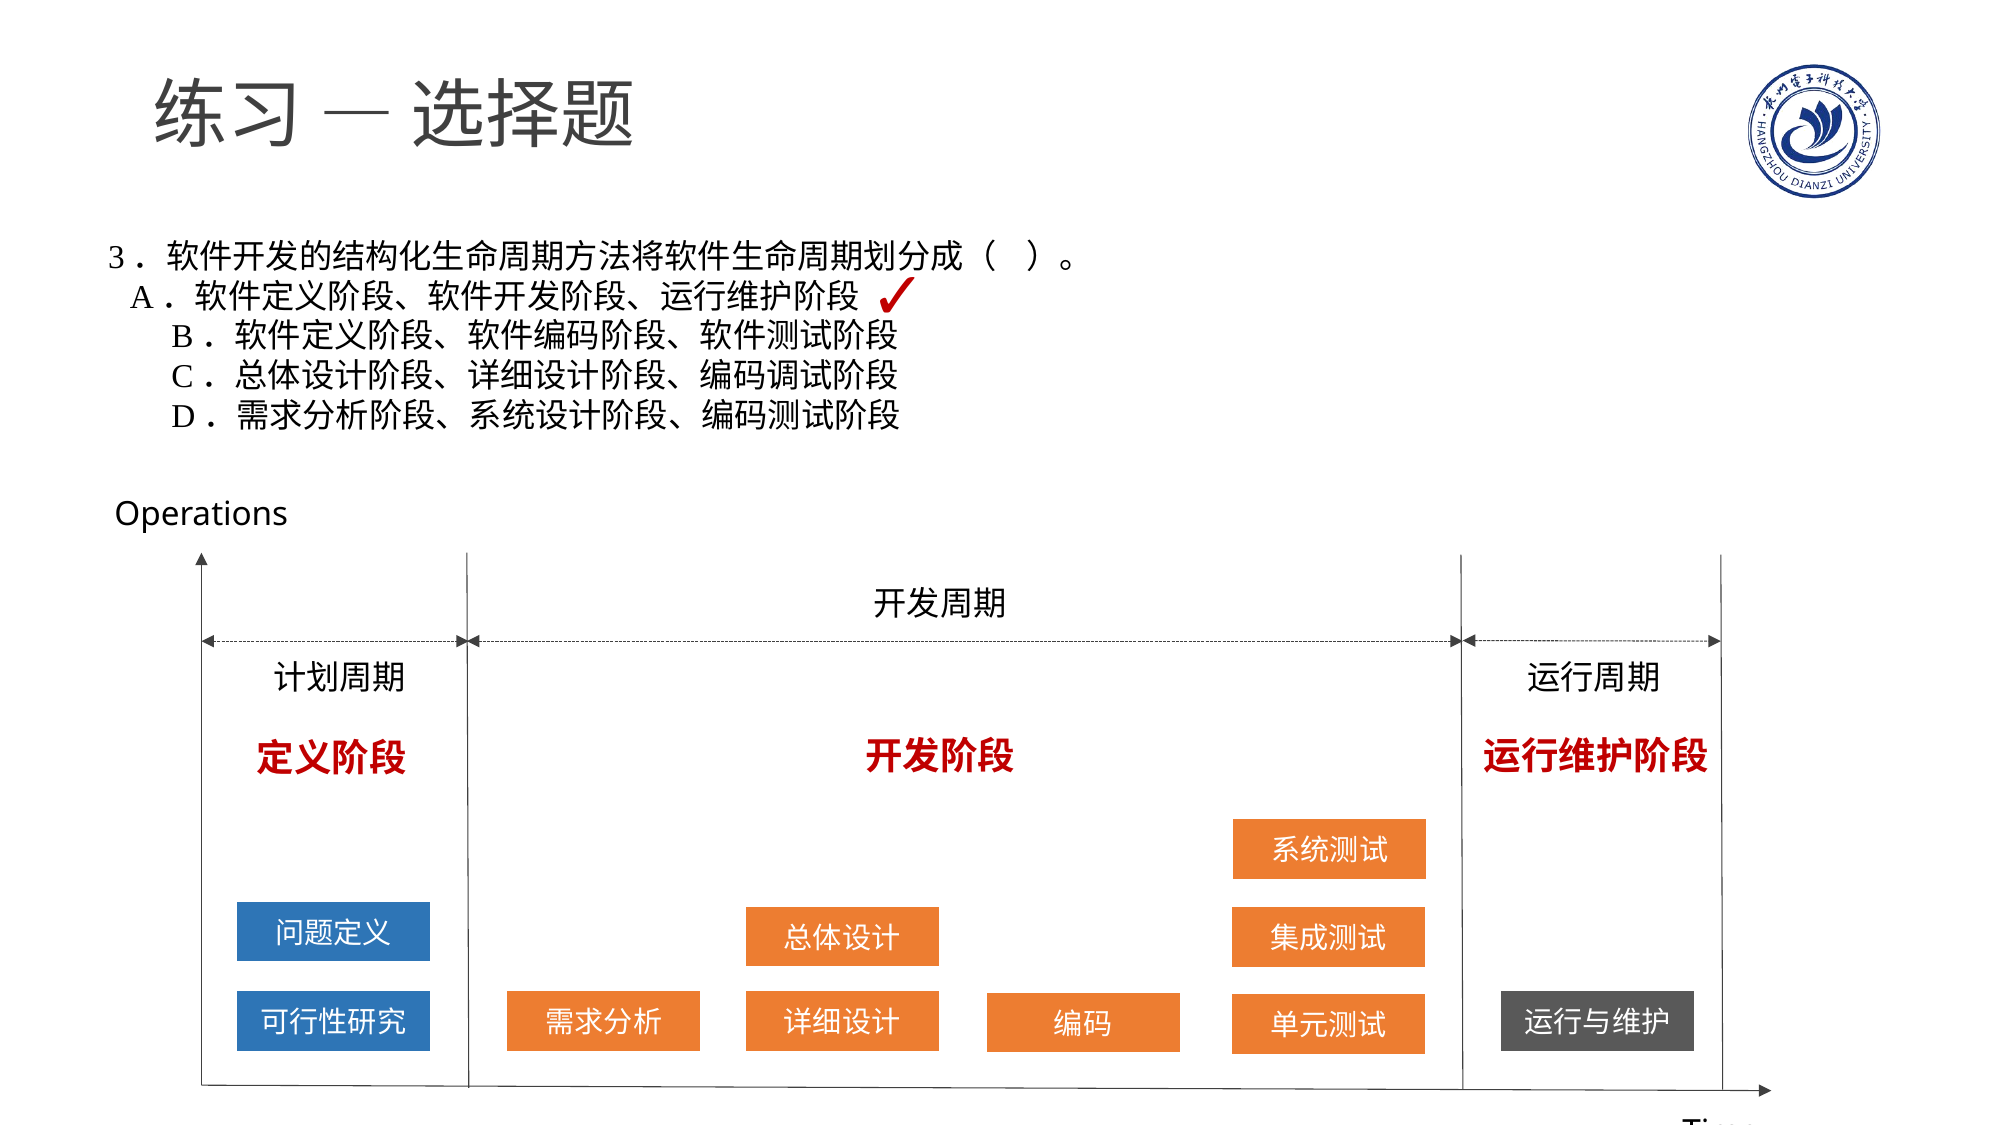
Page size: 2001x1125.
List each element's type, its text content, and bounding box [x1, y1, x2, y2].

picture [1743, 59, 1885, 203]
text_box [97, 484, 1791, 1125]
text_box 3．软件开发的结构化生命周期方法将软件生命周期划分成（ ）。 A．软件定义阶段、软件开发阶段、运行维护阶段 B．软件定义阶段、软件编码阶段、软件测试阶段 C．总体设计阶段、详细设计阶段、编码调试阶段 D．需求分析阶段、系统设计阶段、编码测试阶段 [71, 227, 2000, 442]
title 练习 — 选择题 [137, 59, 1863, 174]
text_box ✓ [855, 245, 913, 341]
